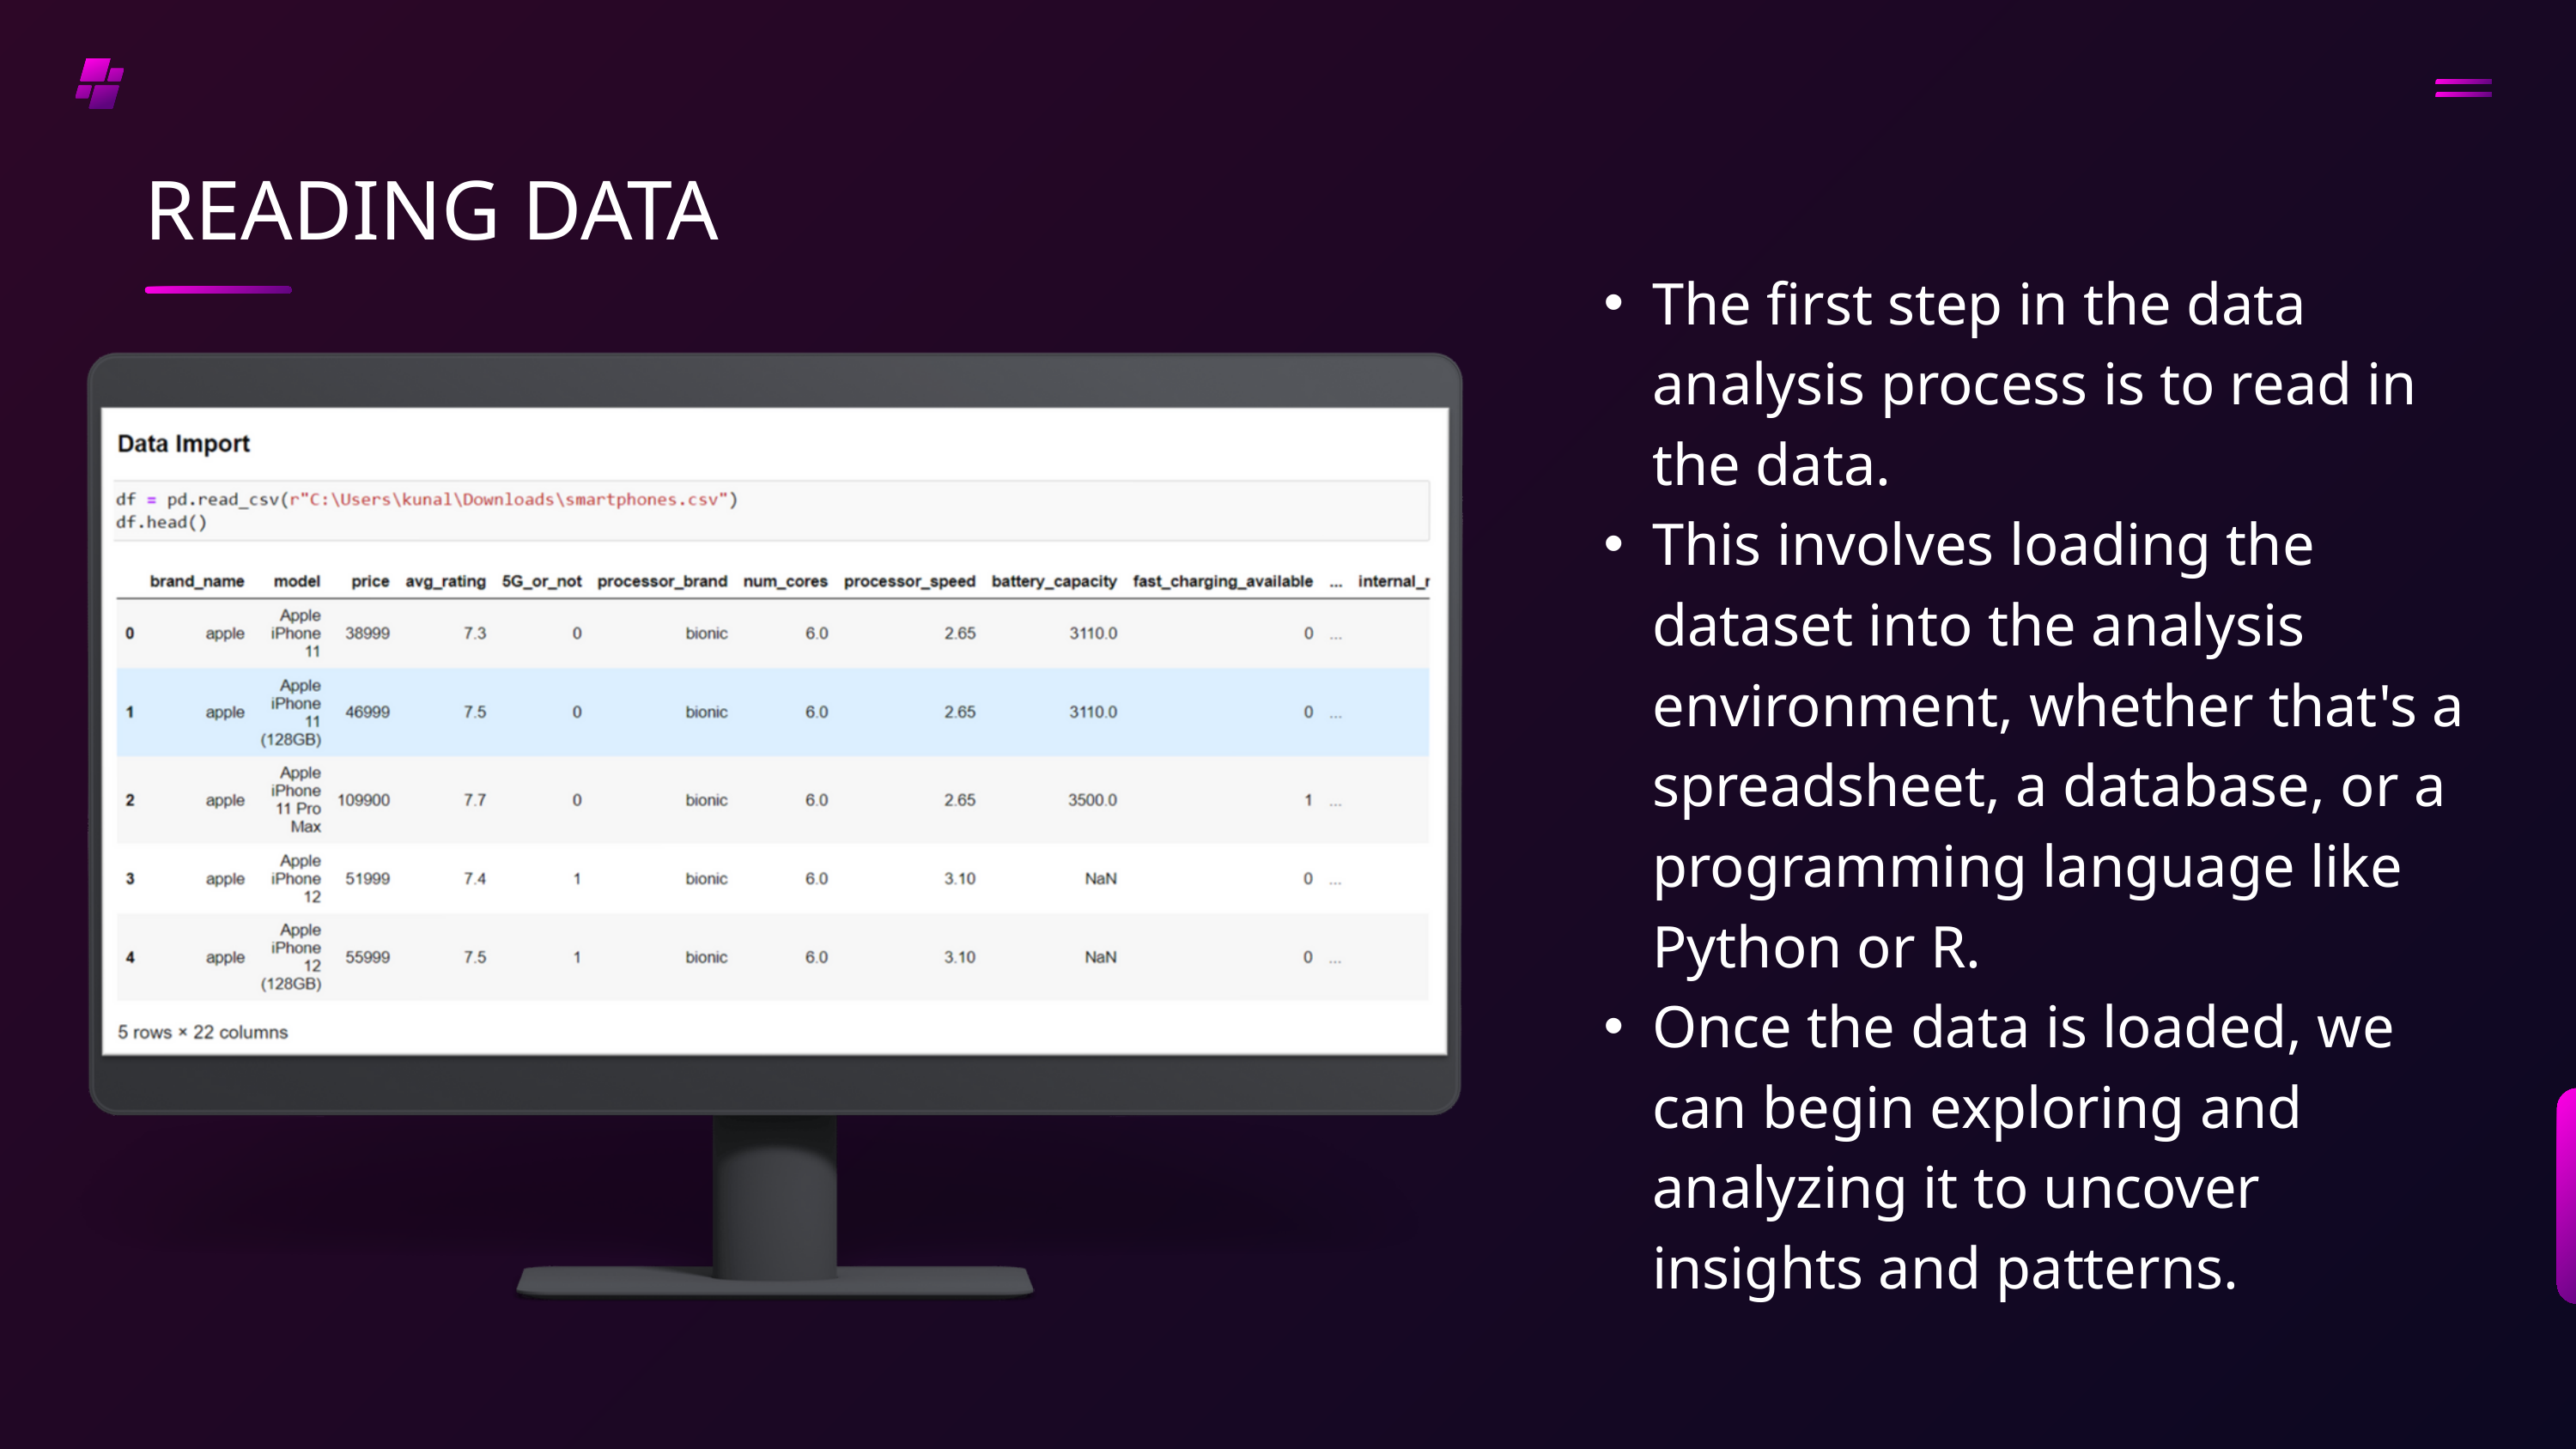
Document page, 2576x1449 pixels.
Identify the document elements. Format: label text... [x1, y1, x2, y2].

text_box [2435, 92, 2493, 97]
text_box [75, 350, 1473, 1304]
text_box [2435, 79, 2493, 84]
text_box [2556, 1088, 2576, 1304]
text_box The first step in the data analysis process is to read in the data. This involves loading the dataset into the analysis environment, whether that's a spreadsheet, a database, or a programming language like Python or R. Once the data is loaded, we can begin exploring and analyzing it to uncover insights and patterns. [1554, 255, 2475, 1381]
text_box READING DATA [144, 161, 829, 257]
text_box [75, 58, 125, 110]
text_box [144, 286, 292, 294]
